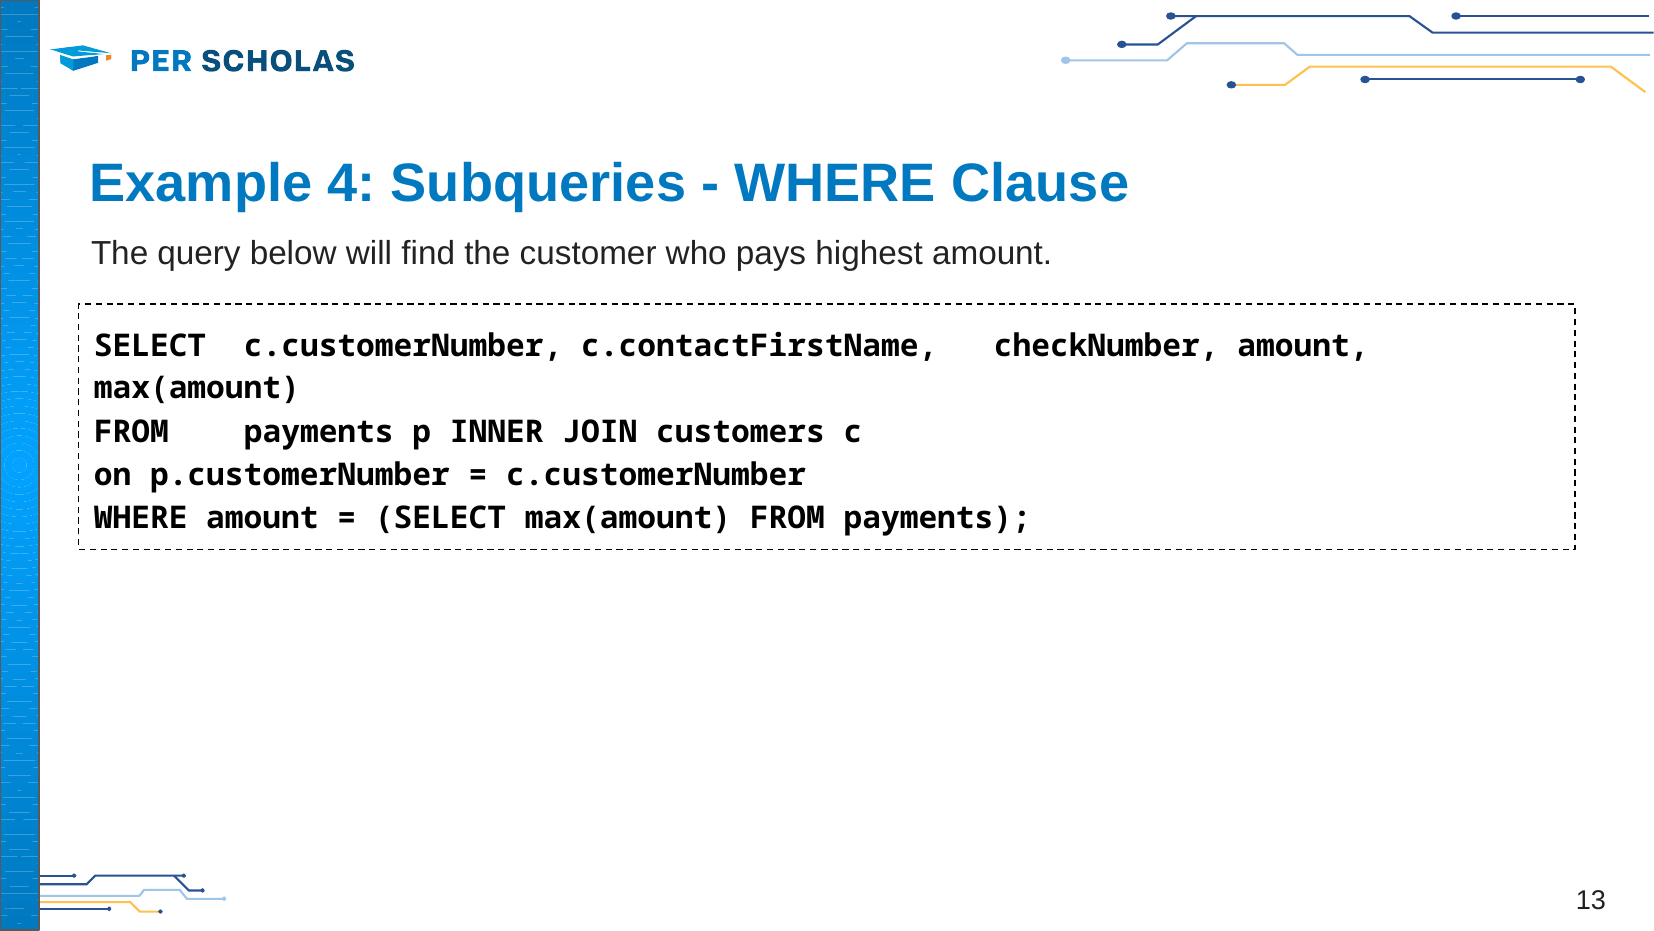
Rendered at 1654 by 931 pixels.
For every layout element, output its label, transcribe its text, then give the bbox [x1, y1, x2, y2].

text_box SELECT c.customerNumber, c.contactFirstName, checkNumber, amount, max(amount) FROM payments p INNER JOIN customers c on p.customerNumber = c.customerNumber WHERE amount = (SELECT max(amount) FROM payments); [78, 304, 1575, 550]
list The query below will find the customer who pays highest amount. [78, 218, 1575, 304]
title Example 4: Subqueries - WHERE Clause [77, 132, 1545, 228]
text_box ‹#› [1395, 38, 1534, 164]
picture [40, 19, 374, 91]
slide_number ‹#› [1538, 847, 1644, 921]
